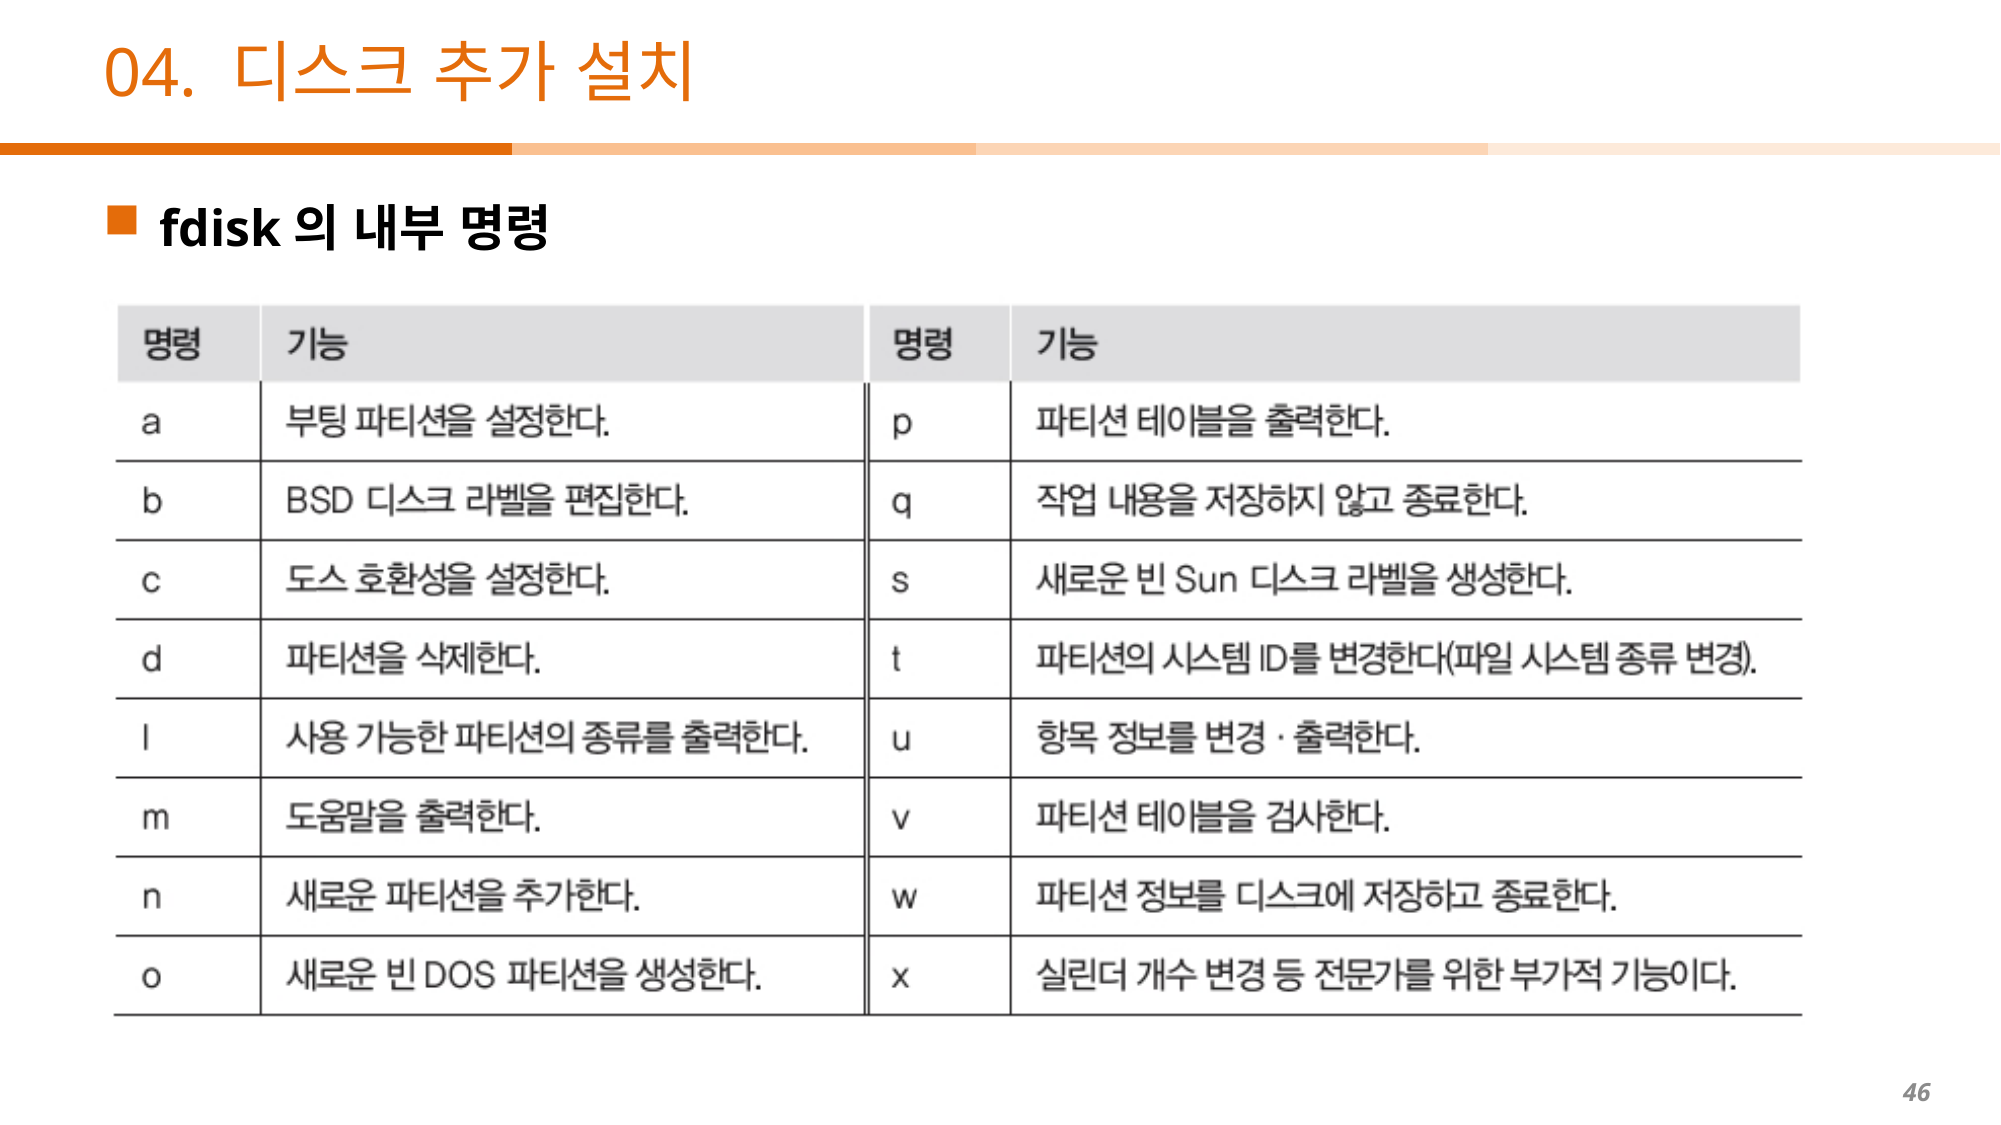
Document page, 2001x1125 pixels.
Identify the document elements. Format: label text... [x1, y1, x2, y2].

title 04. 디스크 추가 설치 [88, 18, 1920, 122]
picture [88, 290, 1828, 1057]
list fdisk의 내부 명령 [88, 176, 1920, 1083]
